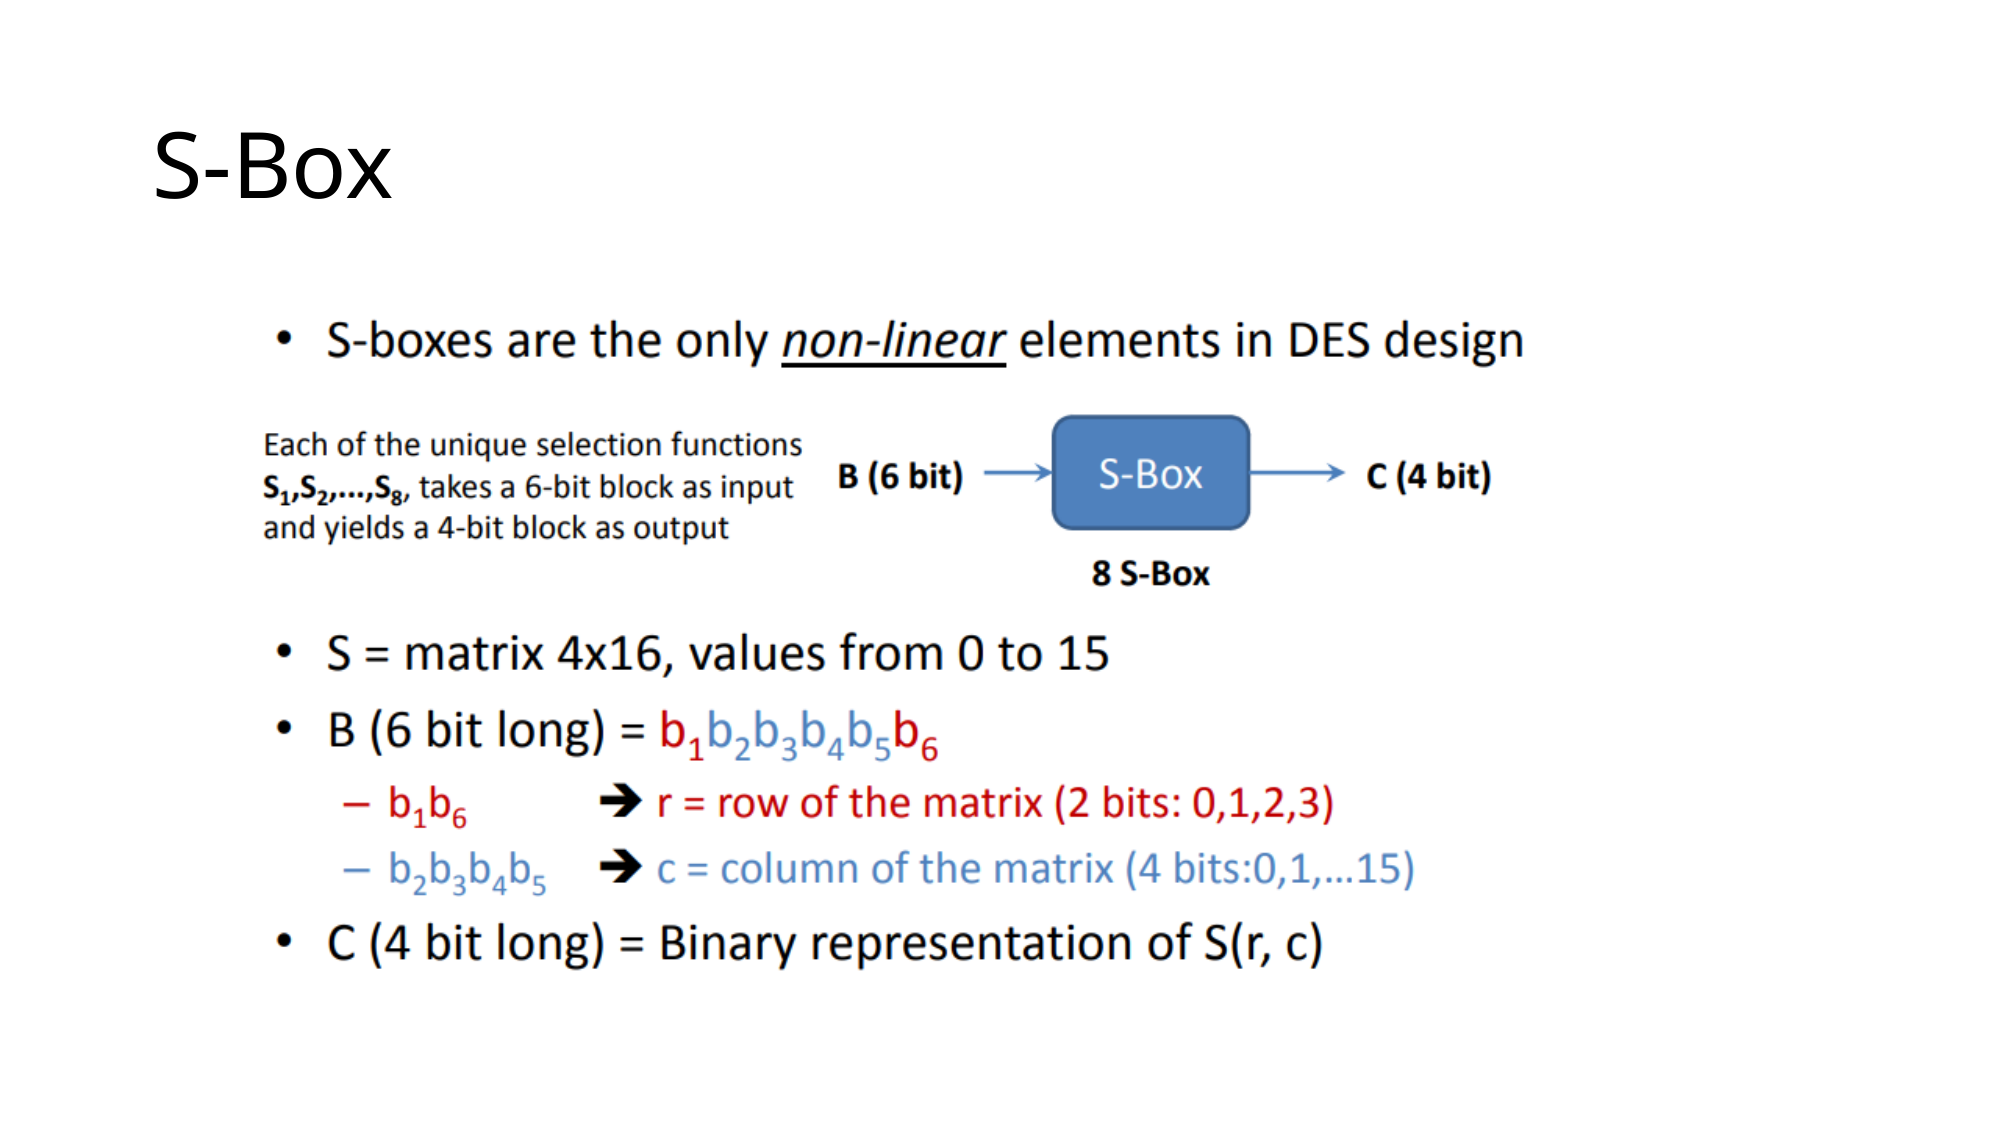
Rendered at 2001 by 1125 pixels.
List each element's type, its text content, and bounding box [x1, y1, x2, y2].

picture [254, 299, 1538, 994]
title S-Box [137, 59, 1863, 278]
